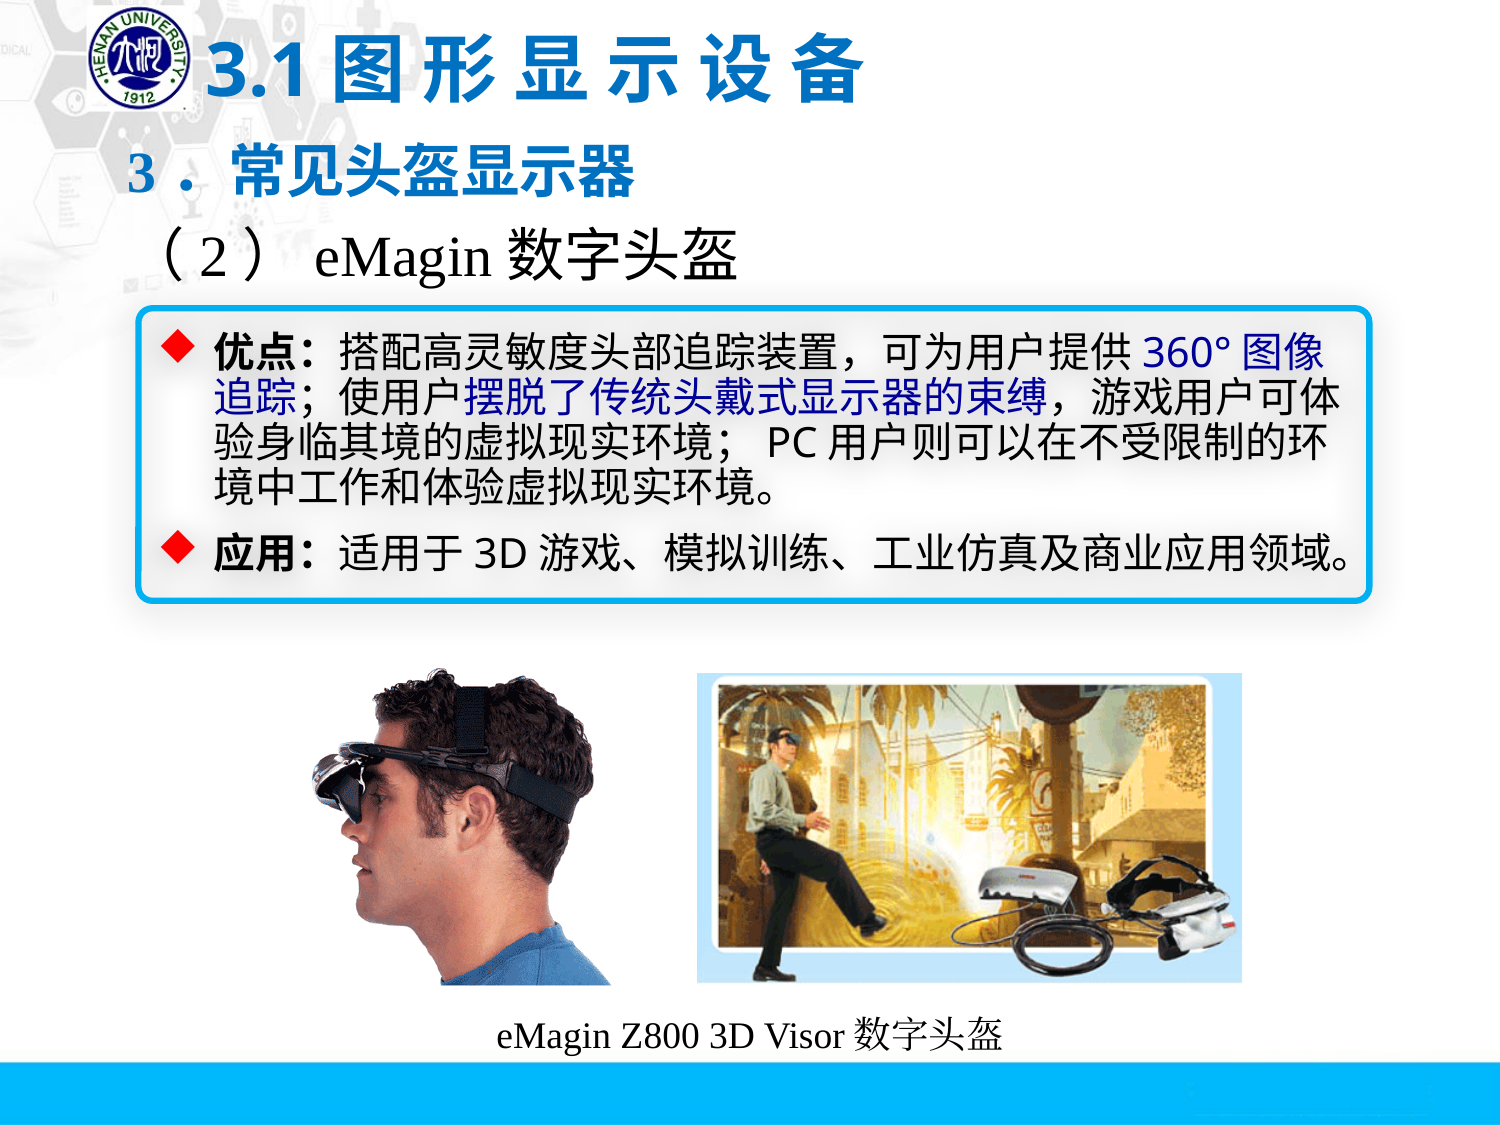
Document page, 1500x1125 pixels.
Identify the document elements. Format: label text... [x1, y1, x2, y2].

text_box 3．常见头盔显示器 （2）eMagin数字头盔 [112, 134, 1405, 297]
text_box eMagin Z800 3D Visor数字头盔 [481, 1003, 1027, 1064]
picture [0, 0, 1500, 1063]
text_box 优点：搭配高灵敏度头部追踪装置，可为用户提供360°图像追踪；使用户摆脱了传统头戴式显示器的束缚，游戏用户可体验身临其境的虚拟现实环境；PC用户则可以在不受限制的环境中工作和体验虚拟现实环境。 应用：适用于3D游戏、模拟训练、工业仿真及商业应用领域。 [137, 307, 1371, 602]
title 3.1图 形 显 示 设 备 [190, 29, 1500, 120]
